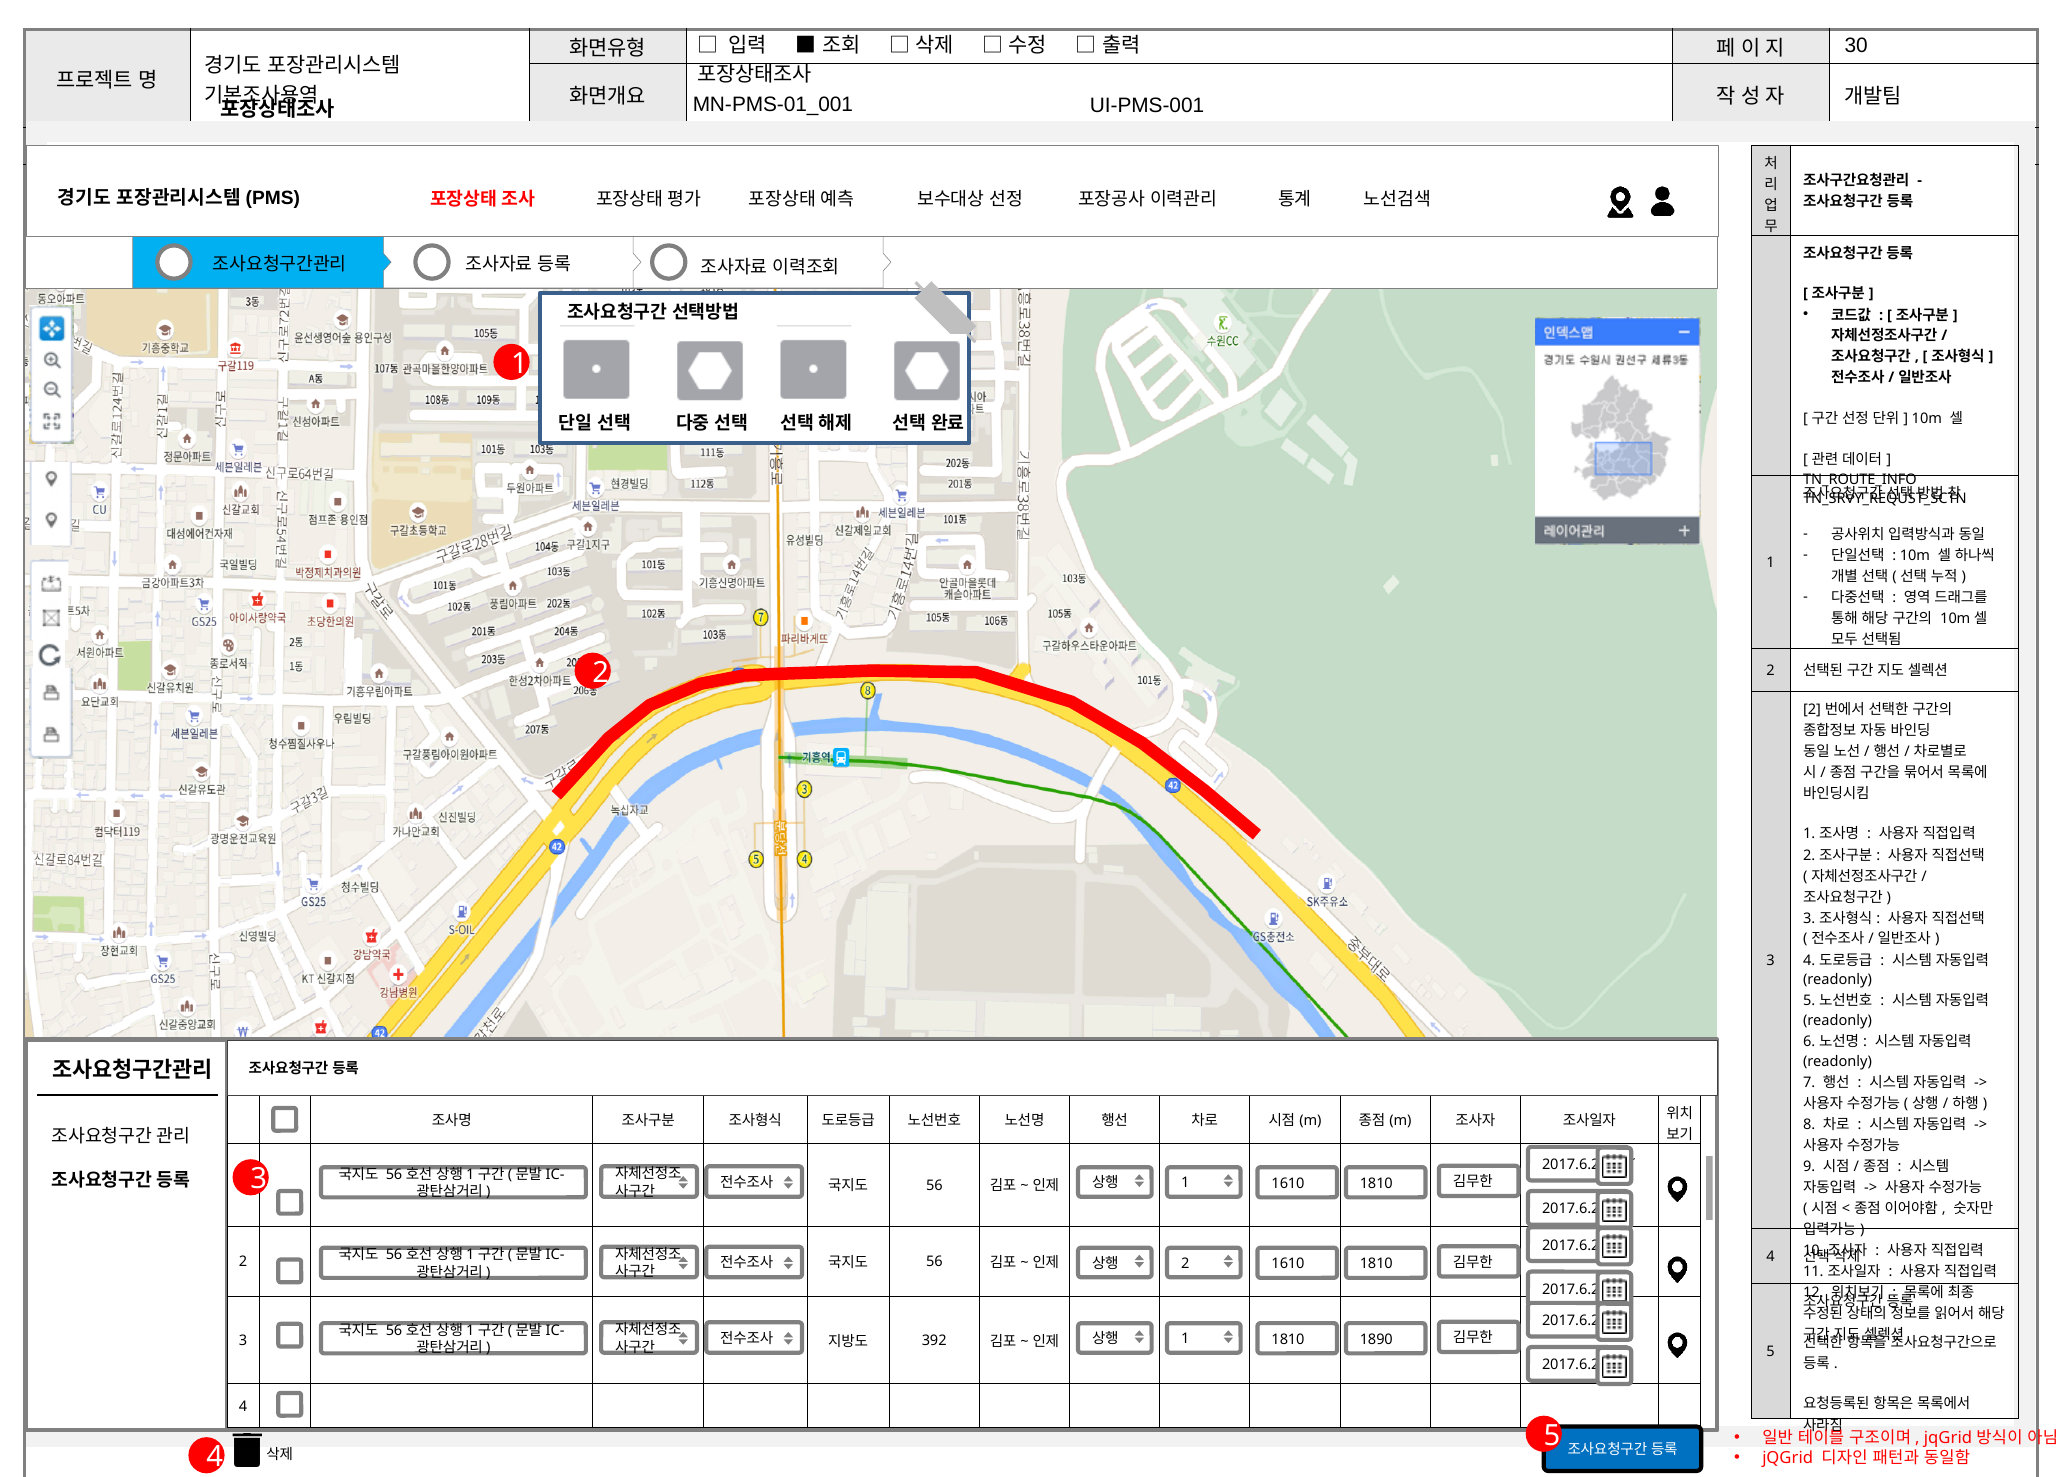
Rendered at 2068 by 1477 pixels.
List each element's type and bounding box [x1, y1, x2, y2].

text_box [251, 1437, 308, 1470]
picture [1604, 186, 1637, 218]
table_header [1752, 146, 1790, 235]
text_box [706, 1166, 803, 1198]
text_box [1077, 1322, 1152, 1353]
text_box [1077, 1166, 1152, 1198]
table_cell [1752, 692, 1790, 1228]
text_box [600, 1166, 698, 1198]
table_cell [1752, 236, 1790, 475]
table_cell [1752, 649, 1790, 691]
text_box [1527, 1271, 1632, 1341]
text_box [1166, 1247, 1241, 1278]
text_box [24, 29, 1674, 129]
table_cell [1791, 692, 2018, 1228]
table_header [1791, 146, 2018, 235]
picture [24, 289, 1717, 1431]
text_box [1166, 1322, 1241, 1353]
text_box [278, 1190, 302, 1416]
table_cell [1791, 649, 2018, 691]
text_box [1166, 1166, 1241, 1198]
text_box [600, 1246, 698, 1278]
table_cell [1752, 1284, 1790, 1418]
text_box [706, 1246, 803, 1278]
text_box [186, 1435, 227, 1476]
table_cell [1752, 476, 1790, 648]
text_box [24, 1037, 2068, 1475]
text_box [1527, 1346, 1632, 1385]
text_box [600, 1321, 698, 1353]
text_box [1527, 1146, 1632, 1185]
picture [232, 1432, 263, 1467]
text_box [23, 143, 1720, 444]
table_cell [1791, 236, 2018, 475]
text_box [27, 461, 74, 760]
text_box [706, 1321, 803, 1353]
table_cell [1791, 1284, 2018, 1418]
text_box [1077, 1247, 1152, 1278]
table_cell [1791, 1229, 2018, 1283]
picture [1639, 179, 1685, 225]
table_cell [1791, 476, 2018, 648]
table_cell [1752, 1229, 1790, 1283]
text_box [1527, 1190, 1632, 1265]
